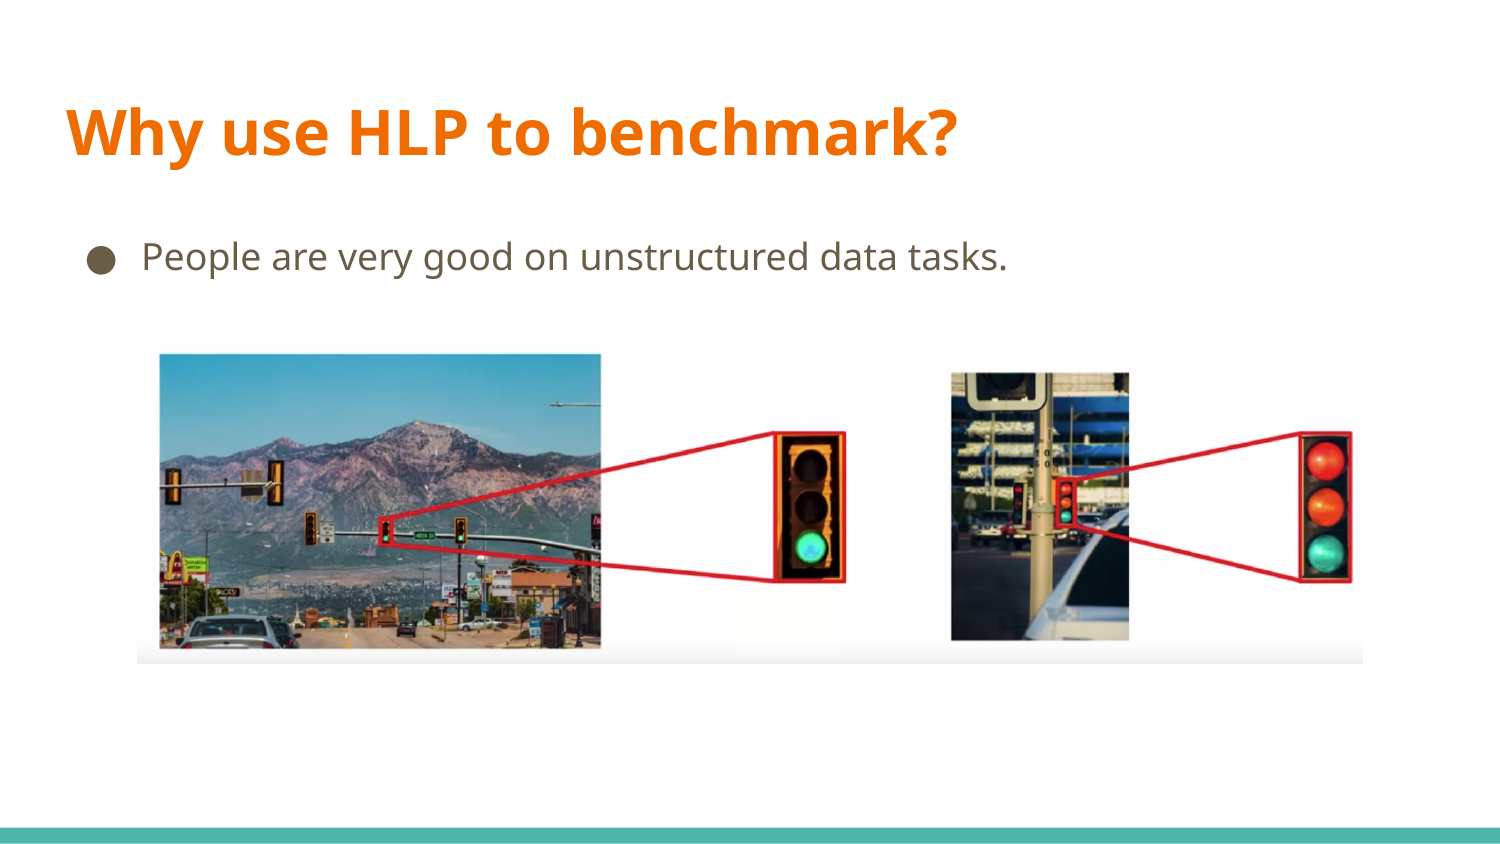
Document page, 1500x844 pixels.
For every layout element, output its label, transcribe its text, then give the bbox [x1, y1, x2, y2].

list People are very good on unstructured data tasks. [51, 207, 1449, 750]
picture [137, 309, 1363, 664]
title Why use HLP to benchmark? [51, 72, 1449, 189]
